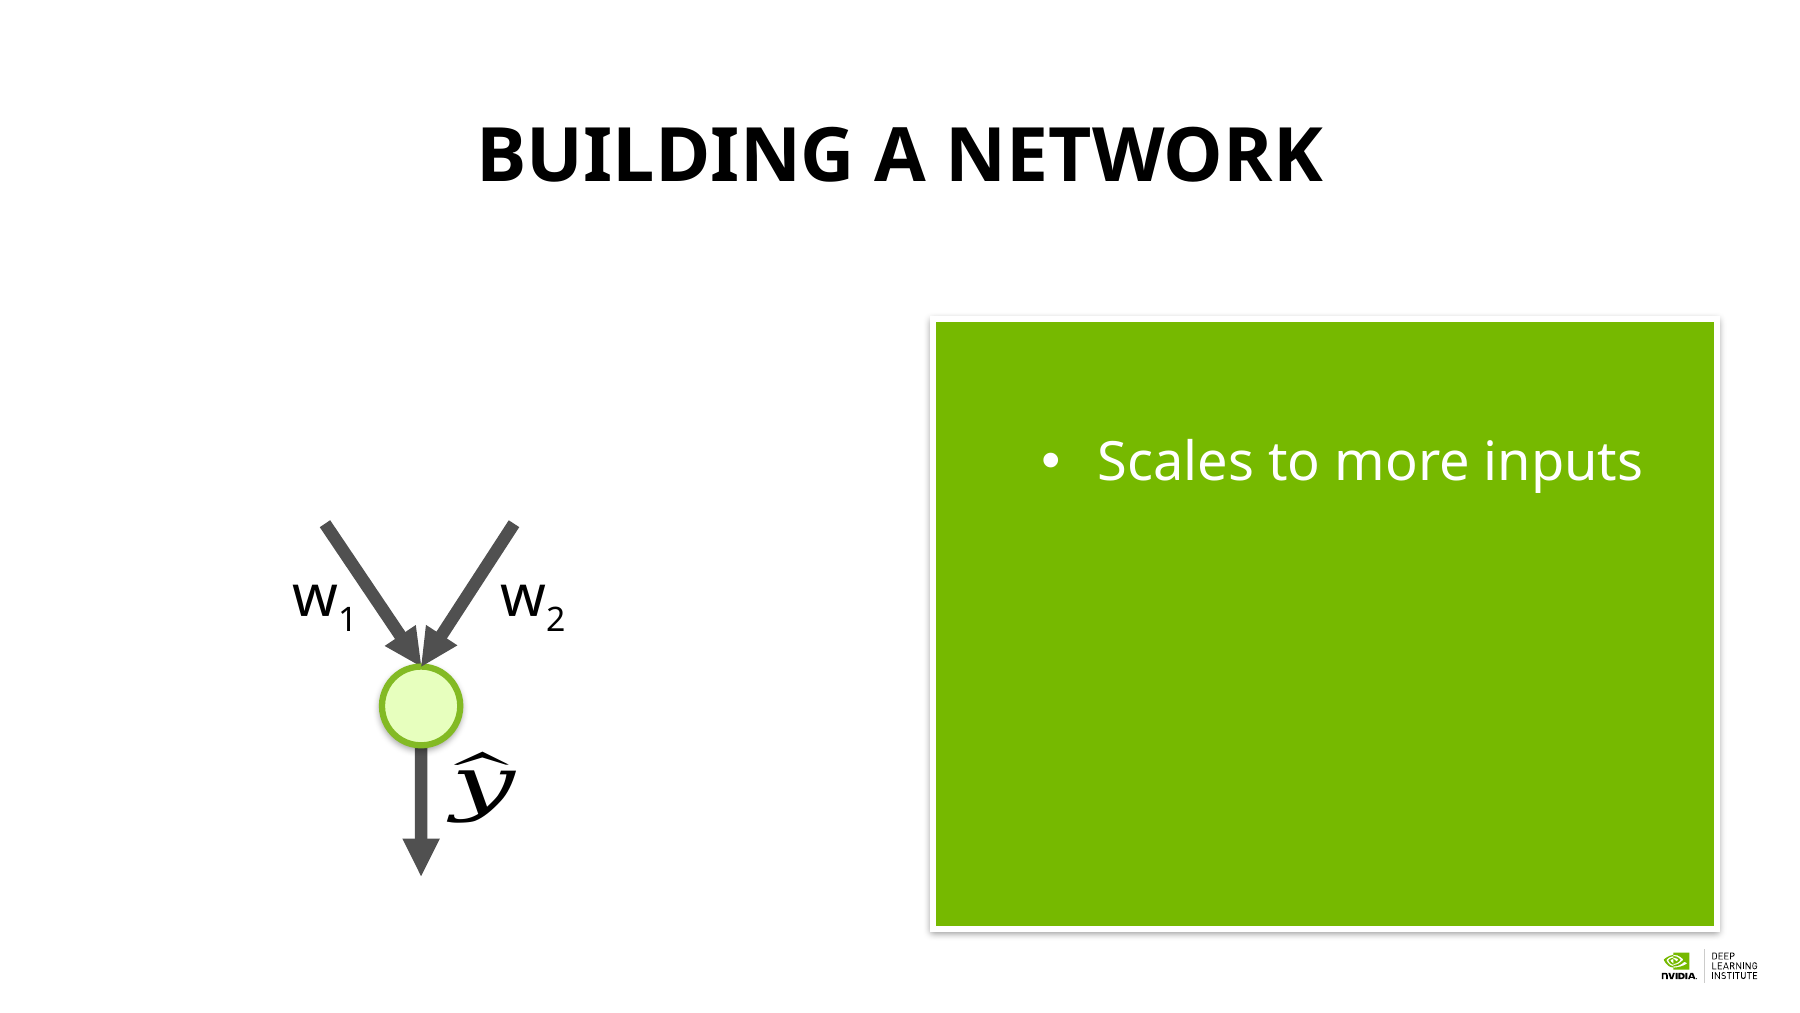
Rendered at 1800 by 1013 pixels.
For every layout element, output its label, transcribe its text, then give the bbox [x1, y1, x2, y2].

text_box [420, 523, 515, 667]
title Building a Network [81, 108, 1719, 206]
text_box w2 [519, 550, 582, 640]
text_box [324, 523, 419, 667]
text_box [381, 675, 461, 746]
text_box w1 [275, 550, 319, 640]
list Scales to more inputs [930, 316, 1720, 932]
